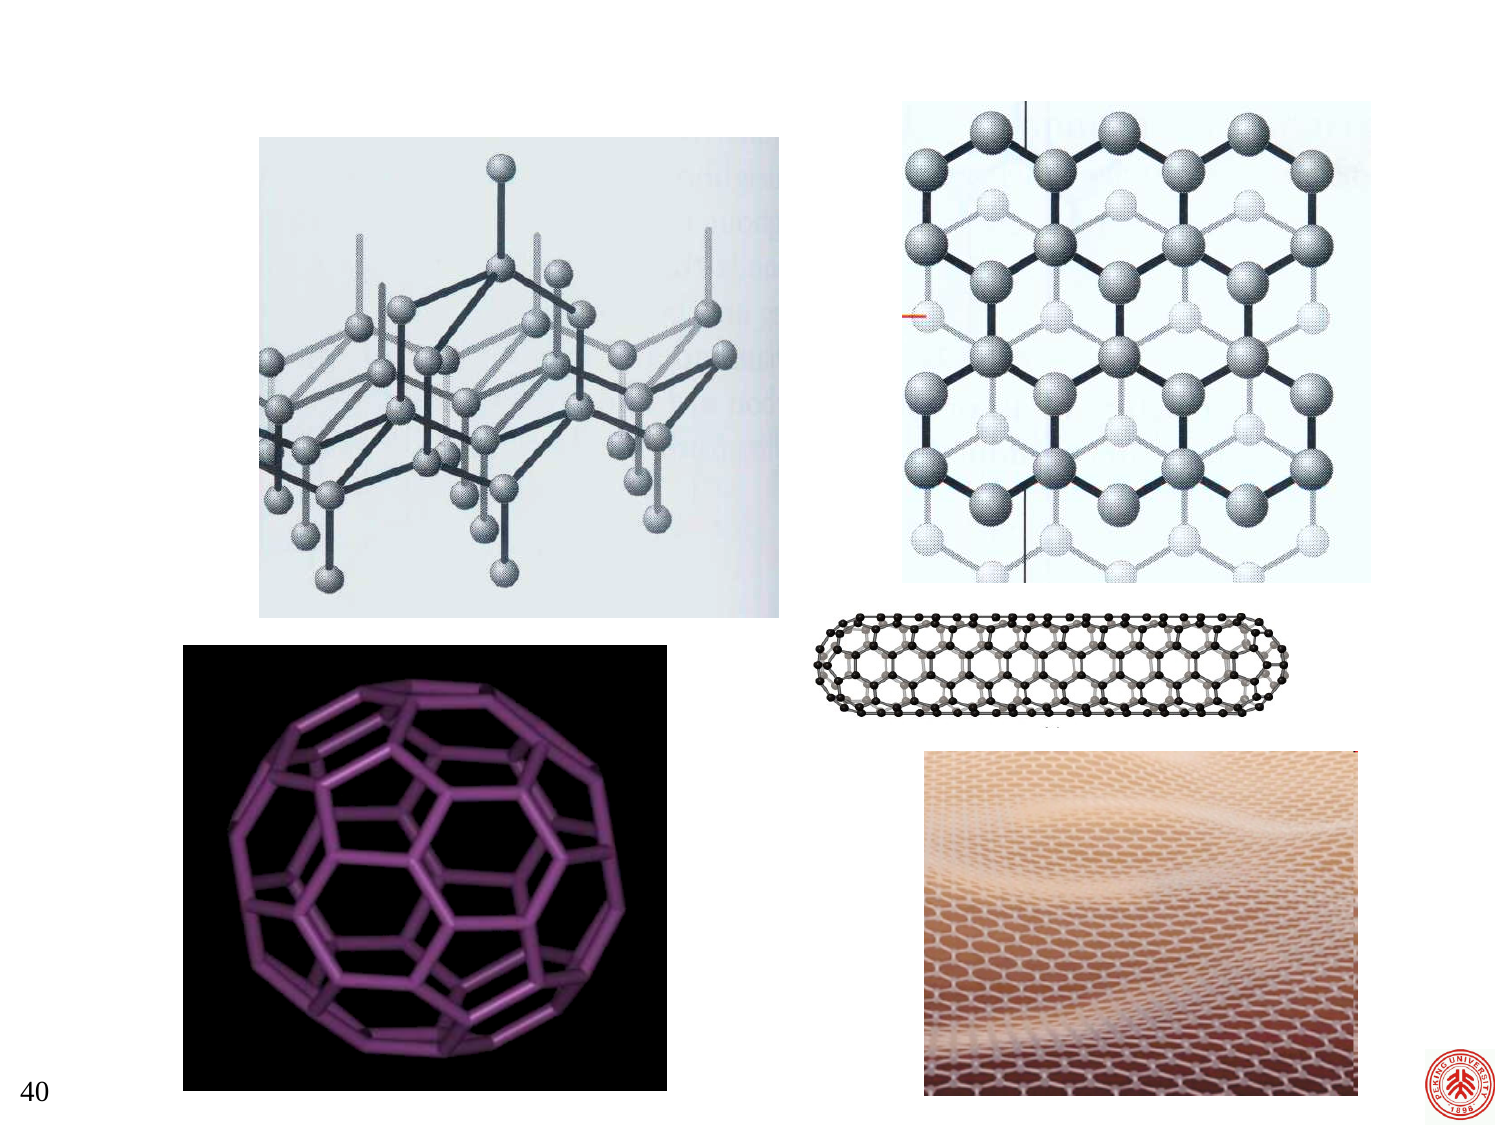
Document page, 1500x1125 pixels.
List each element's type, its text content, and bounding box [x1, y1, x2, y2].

picture [924, 751, 1358, 1096]
picture [804, 609, 1296, 729]
picture [259, 136, 779, 618]
picture [182, 645, 668, 1092]
picture [1425, 1049, 1495, 1125]
picture [902, 101, 1372, 584]
slide_number 40 [6, 1072, 50, 1119]
